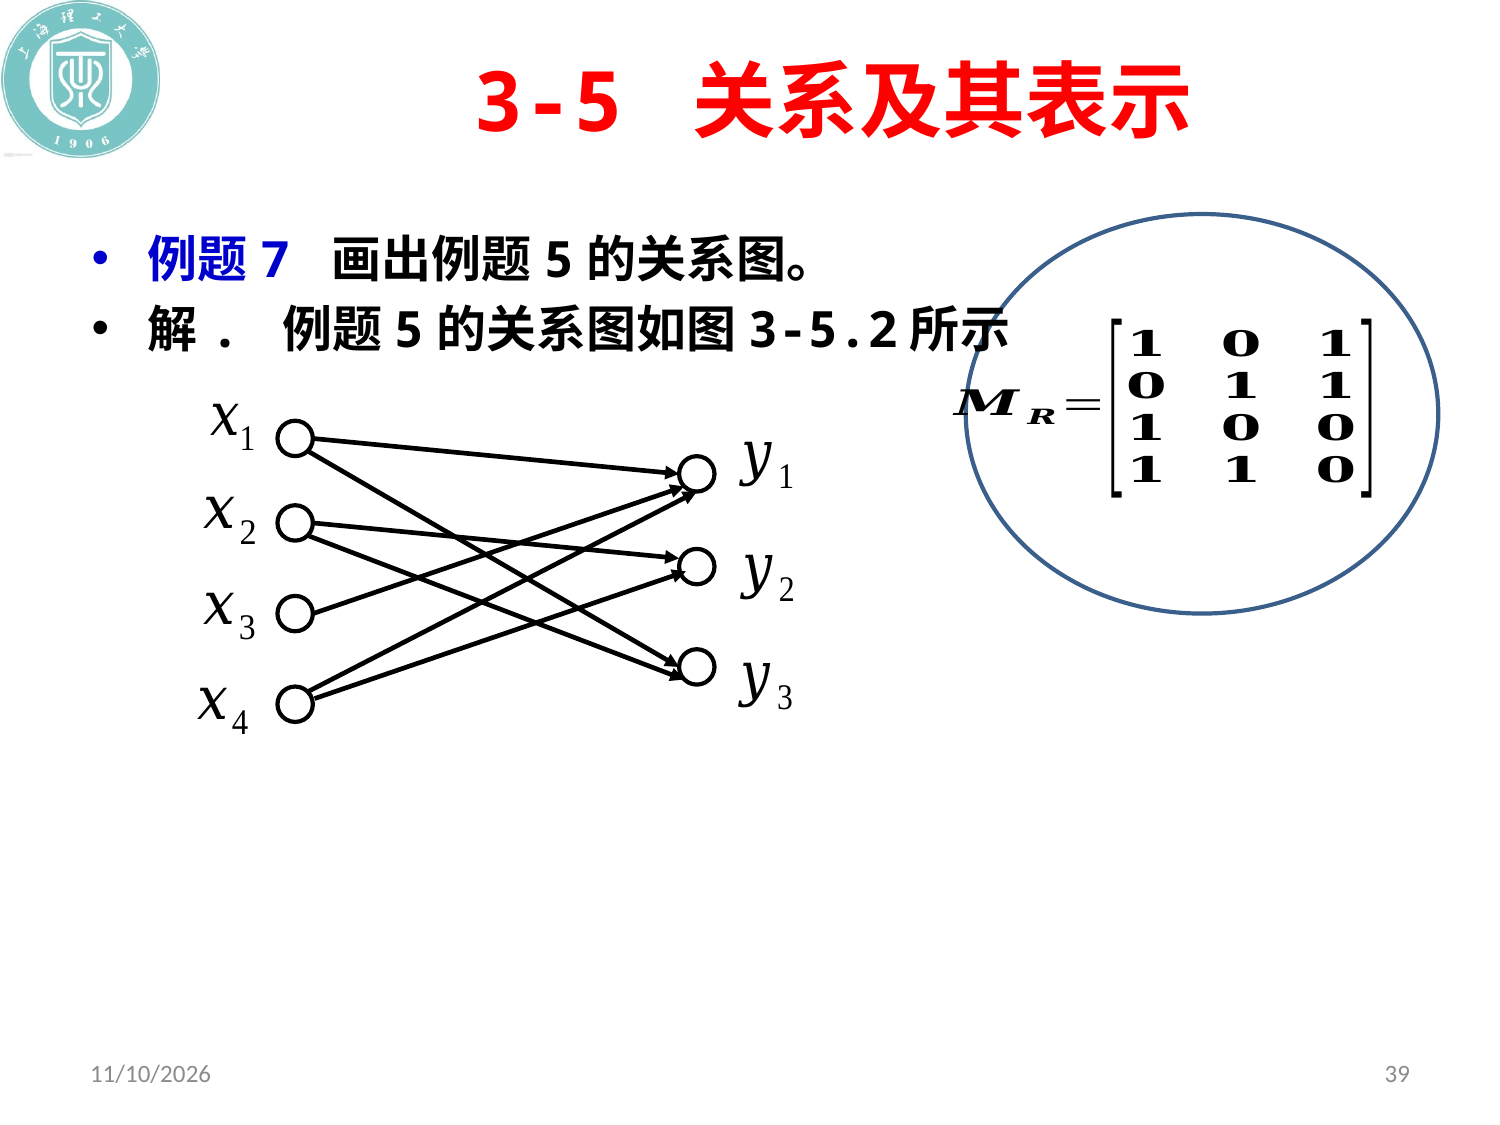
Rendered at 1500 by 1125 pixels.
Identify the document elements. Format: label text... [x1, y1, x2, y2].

text_box [275, 503, 301, 543]
text_box [275, 418, 315, 459]
text_box [1427, 347, 1441, 481]
text_box [684, 454, 717, 494]
title 3-5 关系及其表示 [195, 11, 1471, 185]
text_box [312, 486, 685, 490]
picture [1, 0, 160, 158]
list 例题7 画出例题5的关系图。 解. 例题5的关系图如图3-5.2所示 [76, 219, 1427, 976]
slide_number 39 [1074, 1042, 1425, 1103]
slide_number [75, 1042, 425, 1103]
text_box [312, 438, 680, 450]
text_box [1139, 211, 1265, 219]
text_box [701, 647, 717, 687]
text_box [307, 450, 680, 489]
text_box [701, 547, 717, 586]
text_box [275, 593, 301, 634]
text_box [275, 684, 315, 725]
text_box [307, 491, 698, 692]
